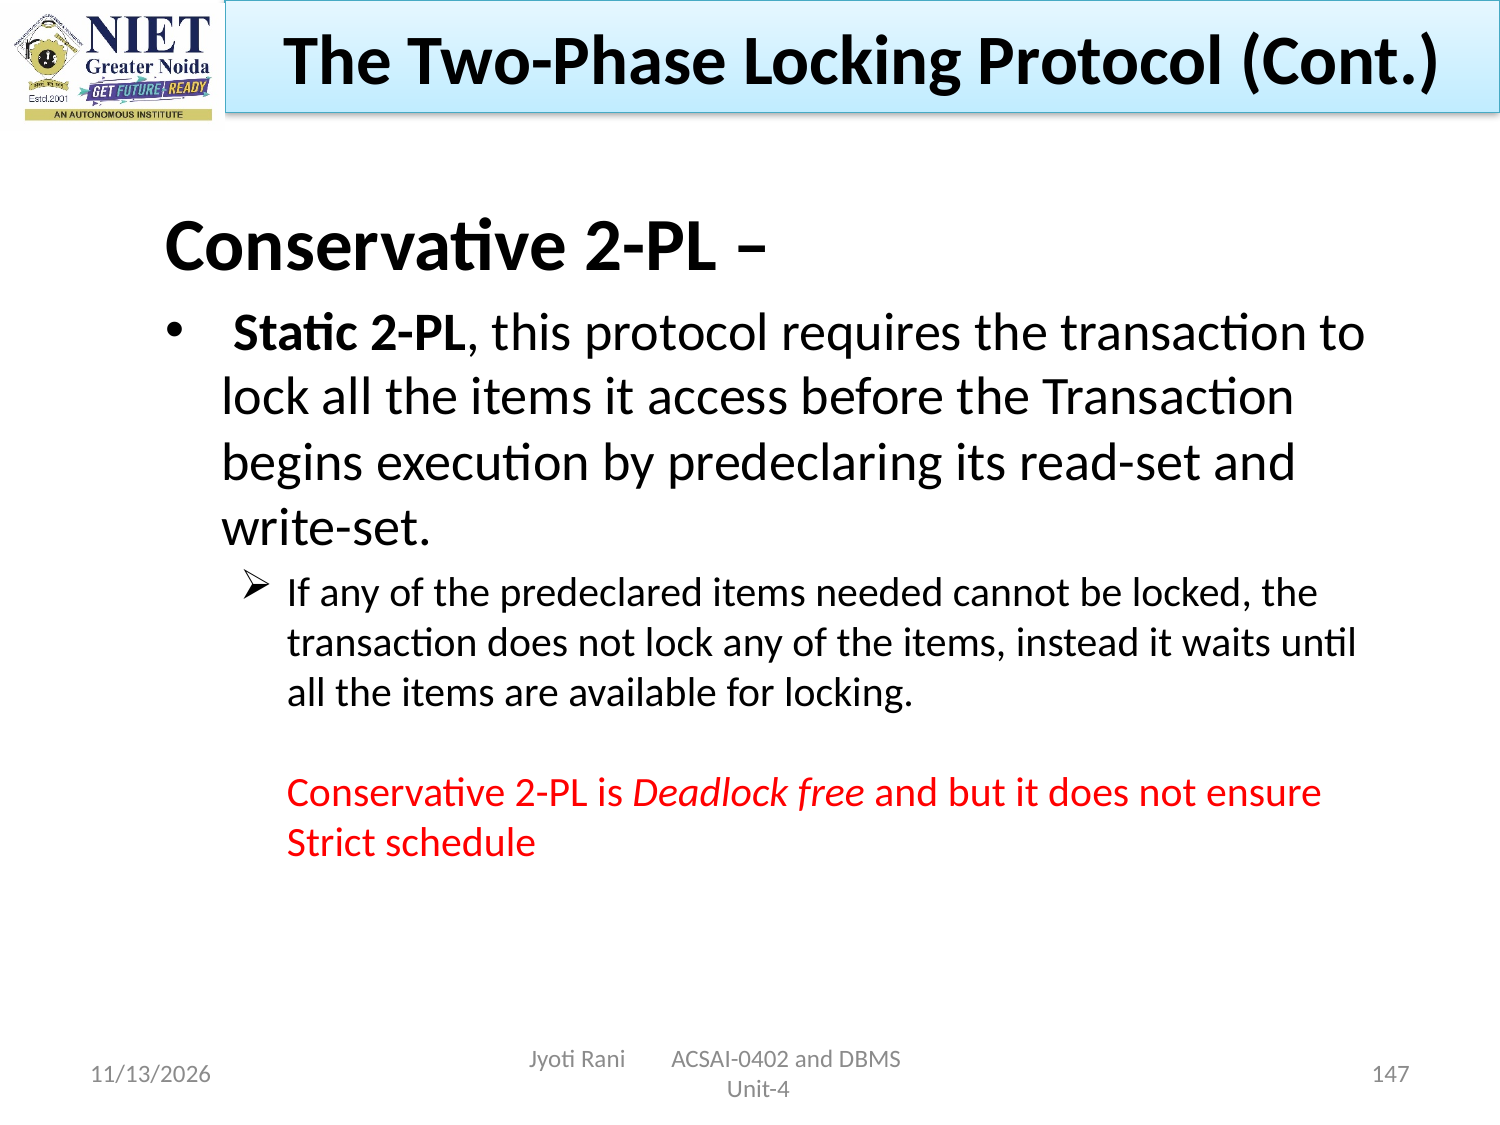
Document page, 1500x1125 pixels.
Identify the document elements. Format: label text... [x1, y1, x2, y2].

slide_number 147 [1074, 1042, 1425, 1103]
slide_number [75, 1042, 425, 1103]
footer Jyoti Rani ACSAI-0402 and DBMS Unit-4 [512, 1042, 988, 1103]
text_box The Two-Phase Locking Protocol (Cont.) [224, 0, 1500, 113]
text_box Conservative 2-PL – Static 2-PL, this protocol requires the transaction to lock all the items it access before the Transaction begins execution by predeclaring its read-set and write-set. If any of the predeclared items needed cannot be locked, the transaction does not lock any of the items, instead it waits until all the items are available for locking. Conservative 2-PL is Deadlock free and but it does not ensure Strict schedule [149, 187, 1396, 1014]
picture [0, 2, 226, 131]
